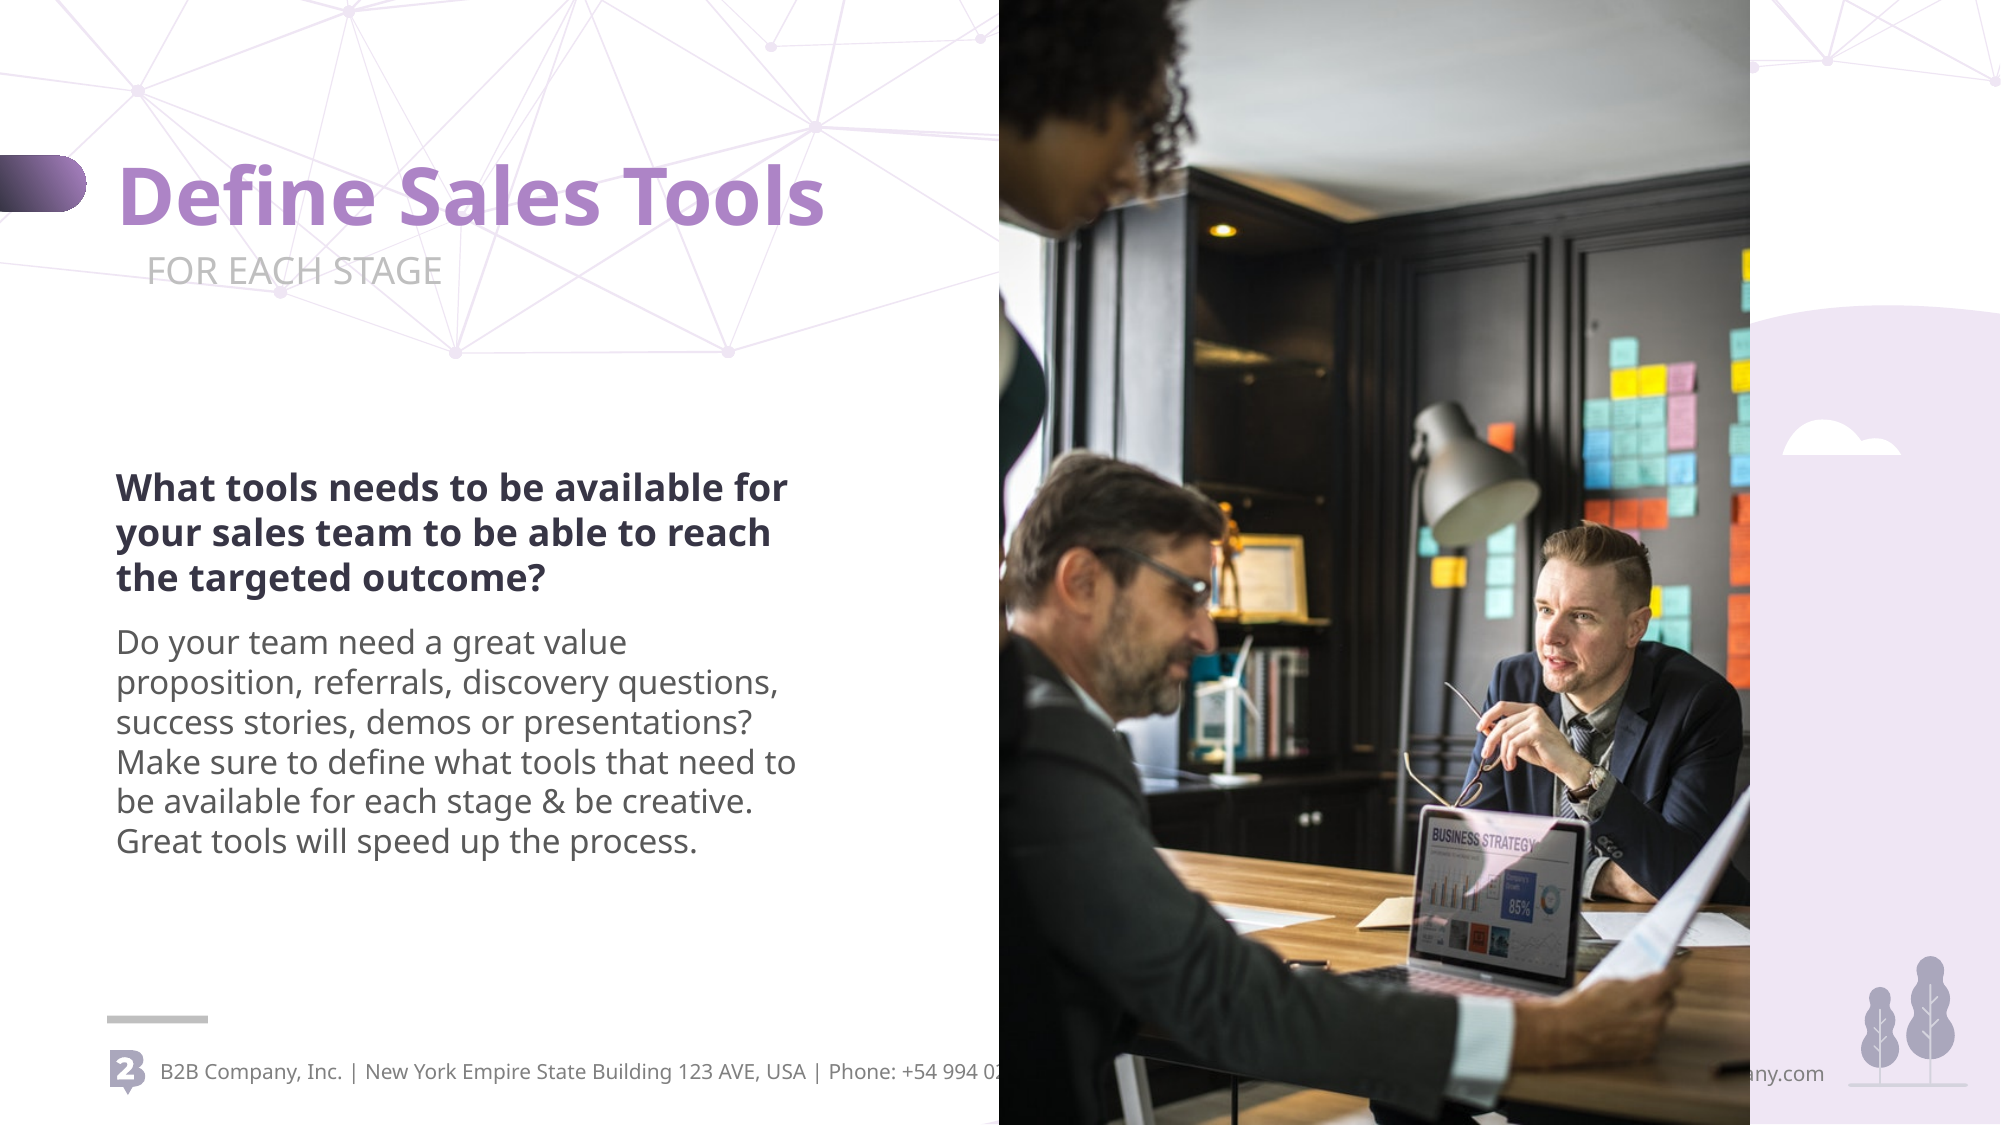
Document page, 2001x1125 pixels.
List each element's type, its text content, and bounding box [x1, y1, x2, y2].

footer B2B Company, Inc. | New York Empire State Building 123 AVE, USA | Phone: +54 994 022 [145, 1042, 999, 1103]
title Define Sales Tools [101, 138, 915, 250]
picture [999, 0, 1750, 1125]
text_box Do your team need a great value proposition, referrals, discovery questions, success stories, demos or presentations? Make sure to define what tools that need to be available for each stage & be creative. Great tools will speed up the process. [101, 613, 835, 868]
text_box What tools needs to be available for your sales team to be able to reach the targeted outcome? [101, 456, 835, 607]
text_box FOR EACH STAGE [131, 217, 458, 300]
